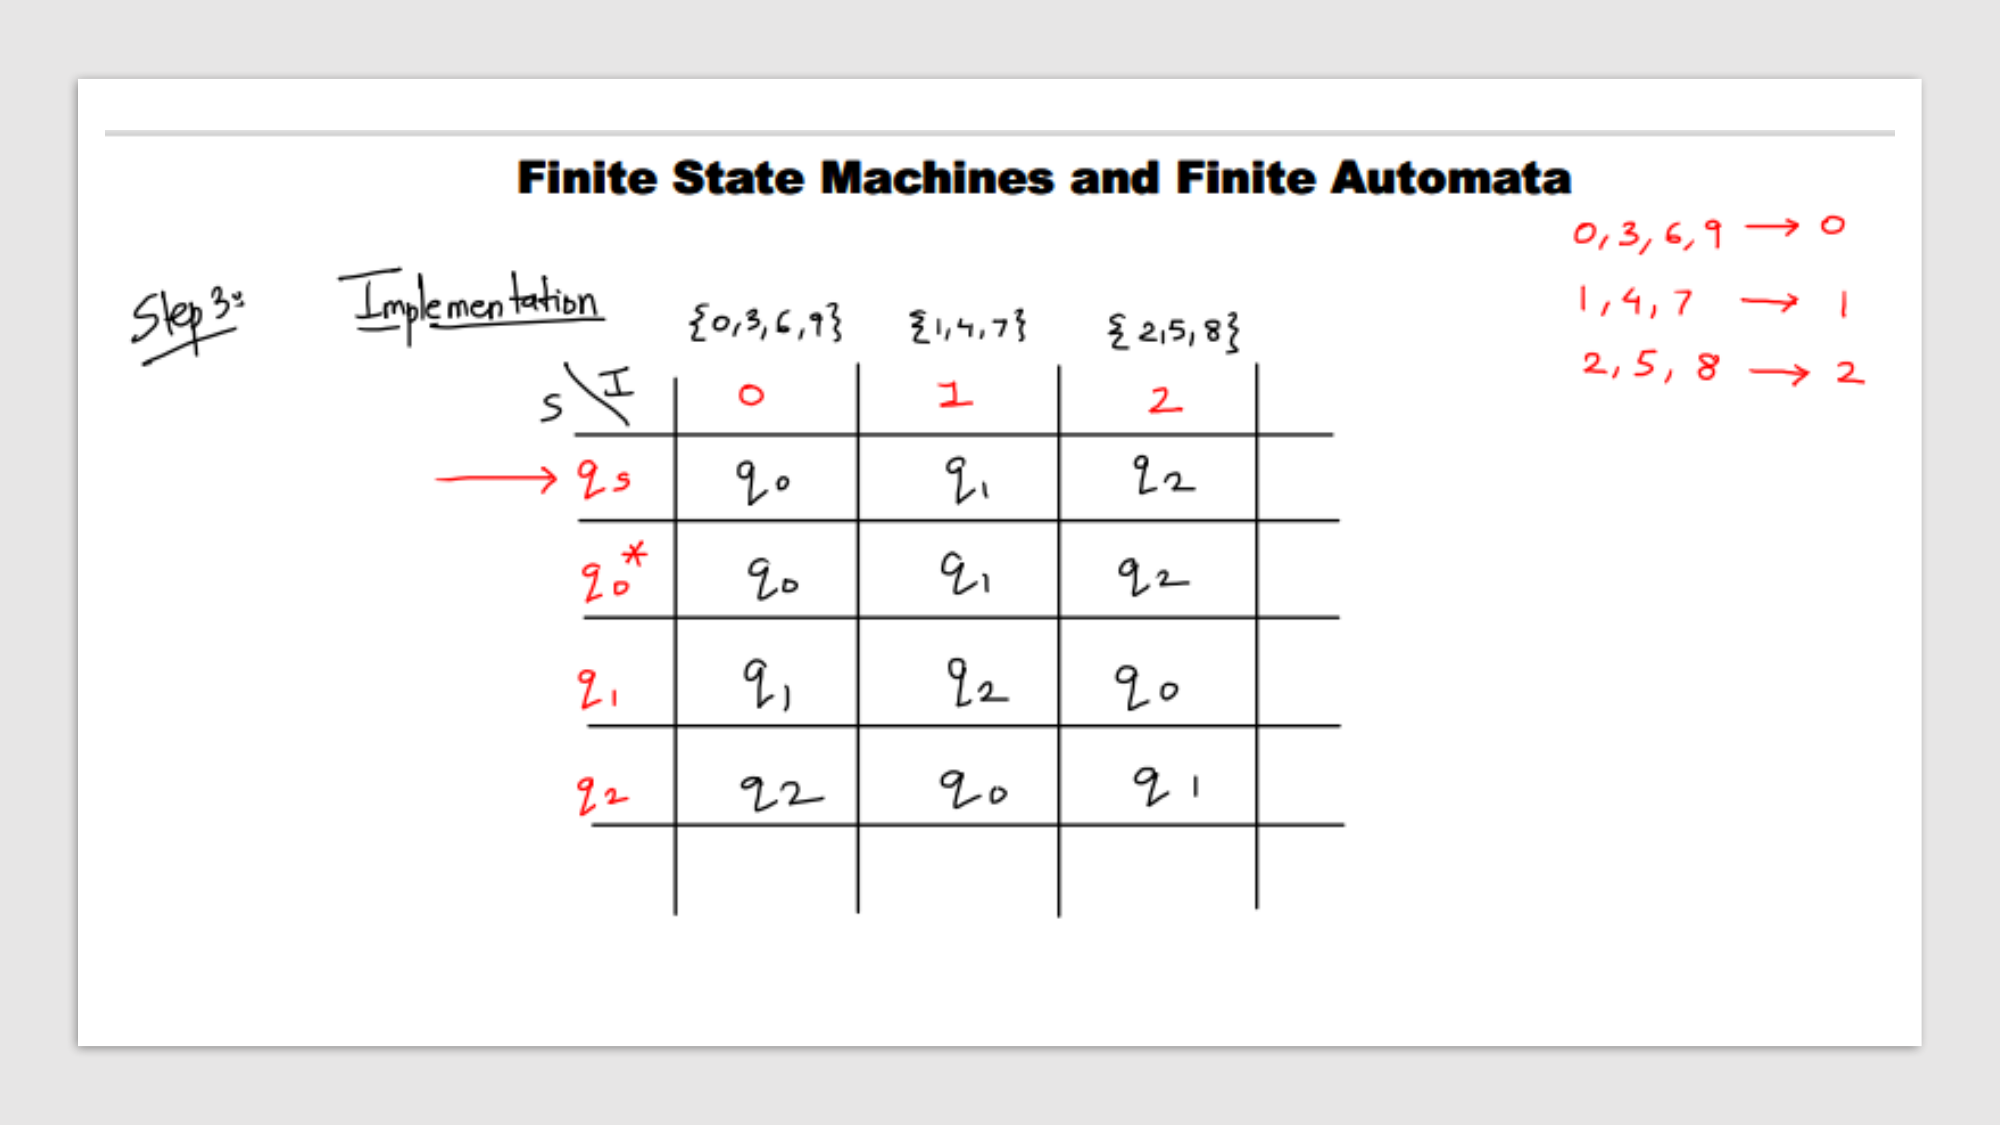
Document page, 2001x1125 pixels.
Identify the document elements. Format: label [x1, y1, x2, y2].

list [105, 130, 1895, 994]
text_box [0, 0, 2000, 1125]
text_box [77, 78, 1923, 1047]
